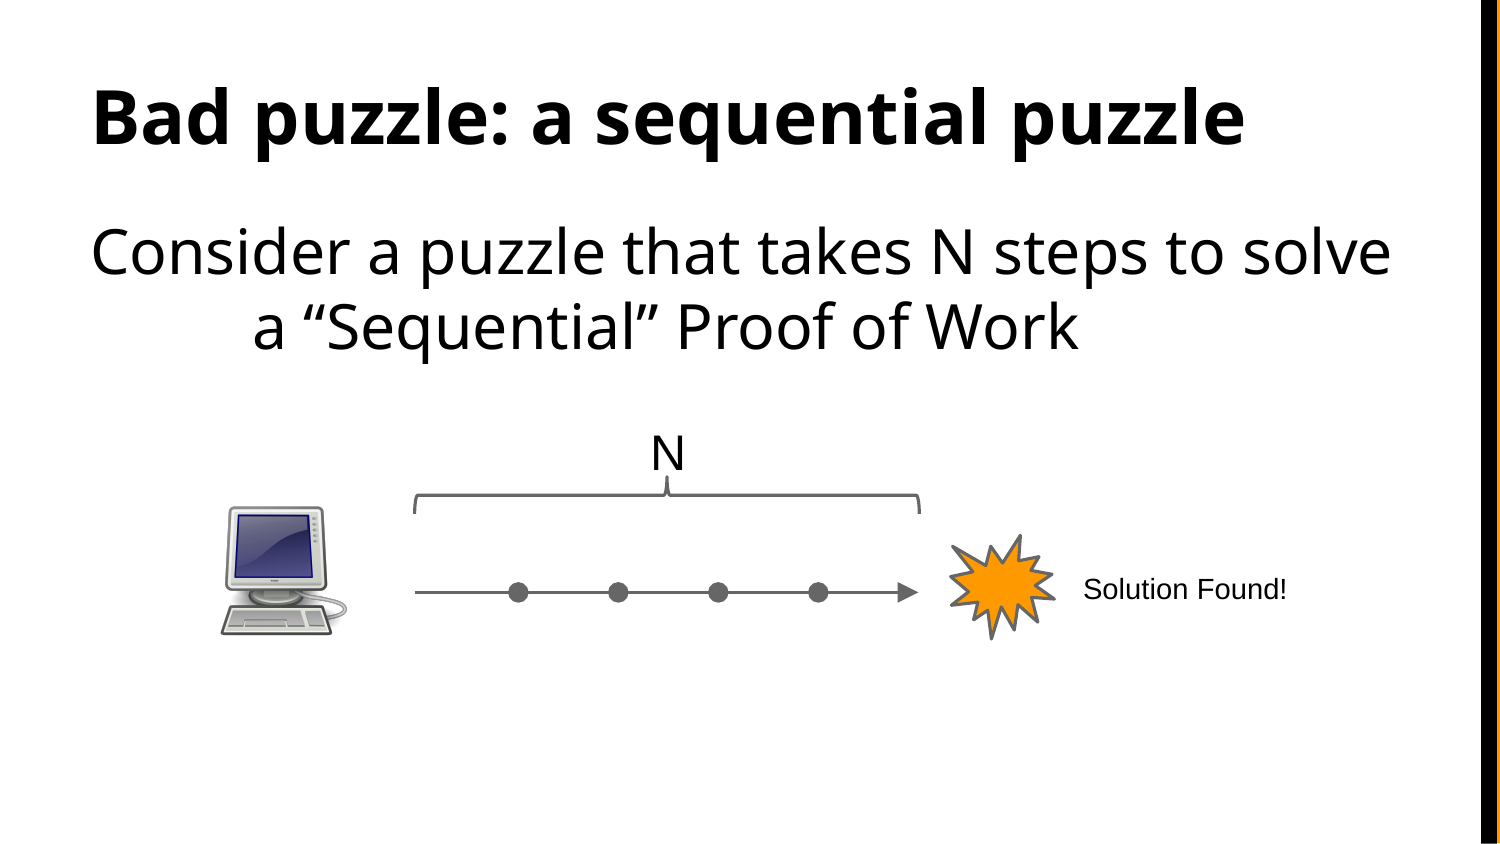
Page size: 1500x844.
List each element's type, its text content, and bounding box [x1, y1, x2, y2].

title Bad puzzle: a sequential puzzle [75, 33, 1425, 175]
list Consider a puzzle that takes N steps to solve a “Sequential” Proof of Work [75, 196, 1425, 808]
text_box N [635, 405, 672, 481]
text_box [414, 481, 920, 514]
text_box Solution Found! [1068, 555, 1320, 630]
text_box [950, 535, 1055, 639]
picture [214, 503, 350, 638]
